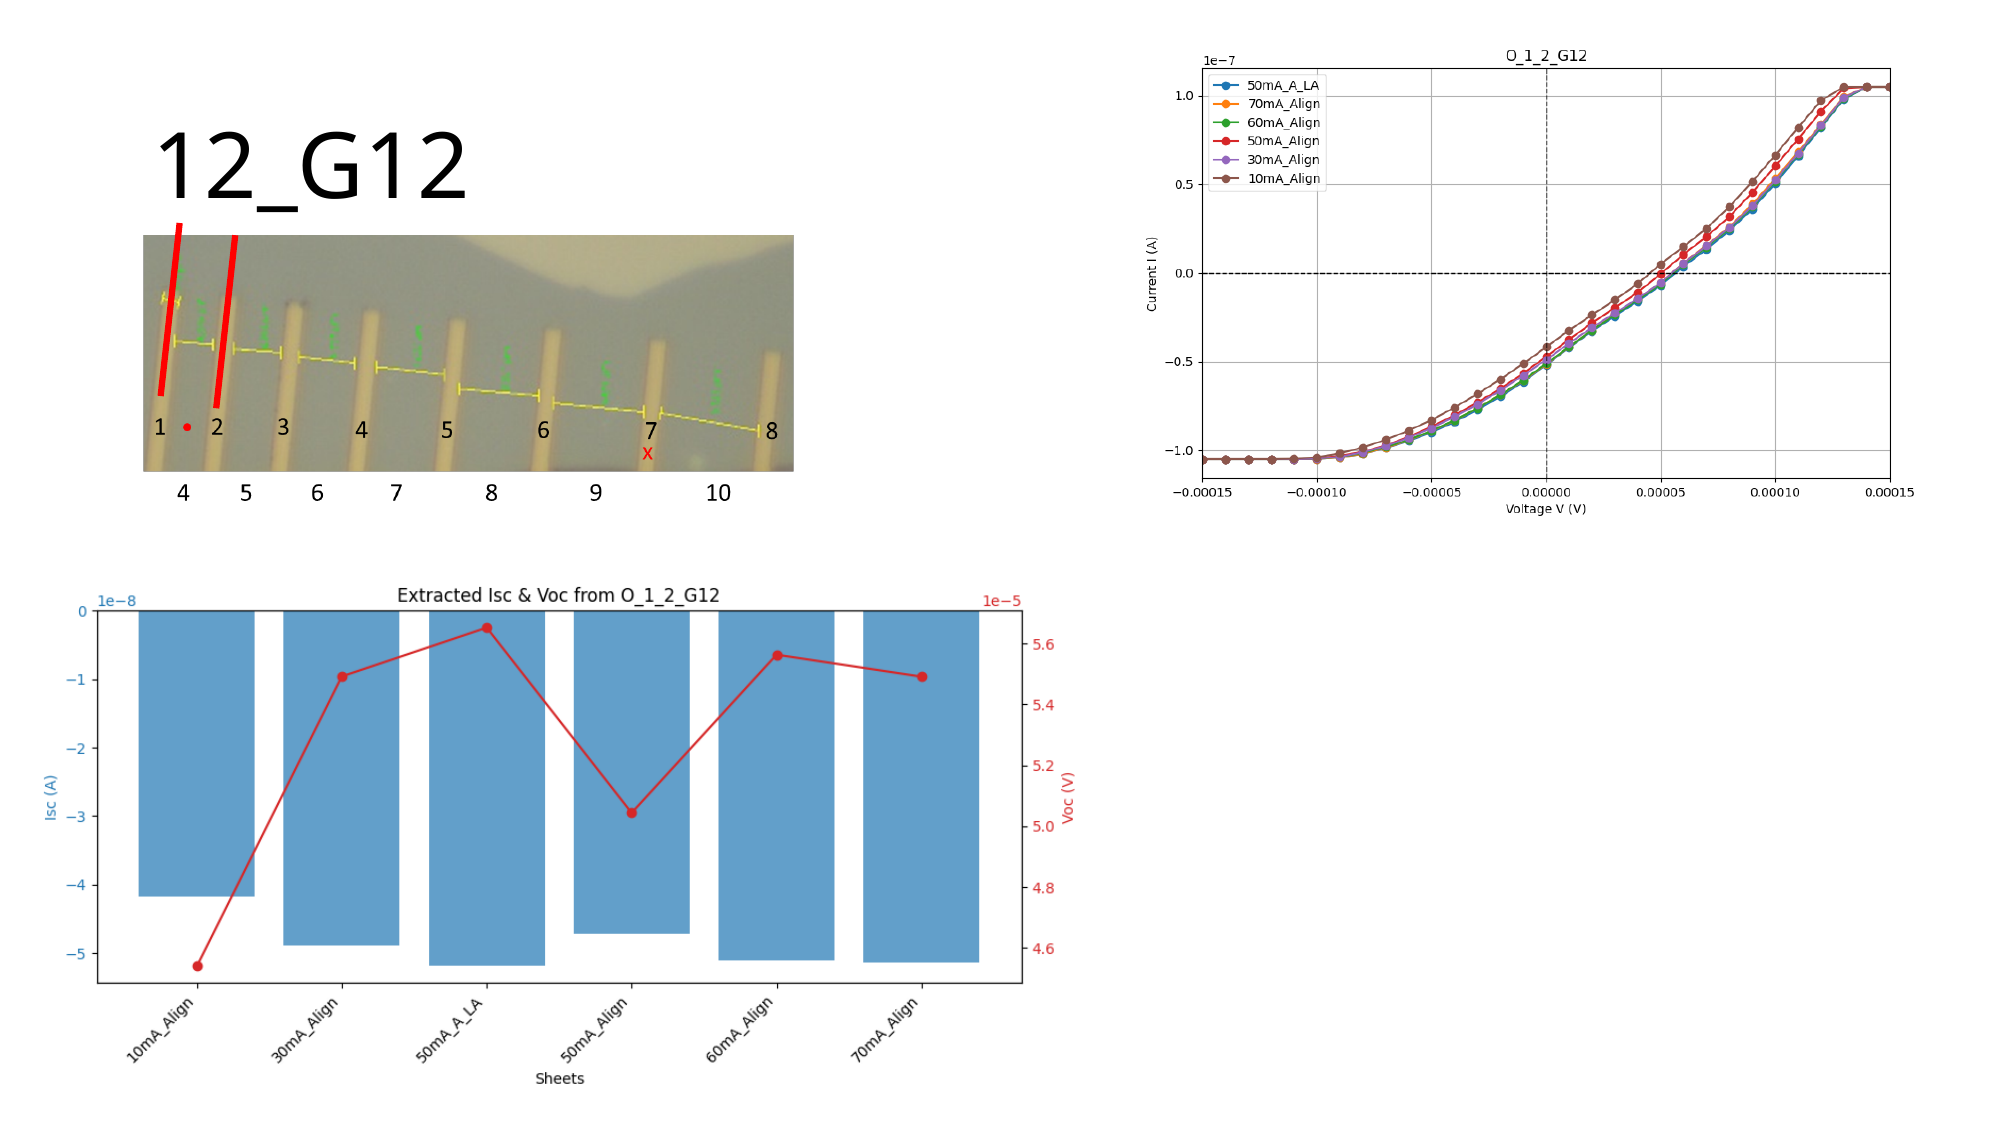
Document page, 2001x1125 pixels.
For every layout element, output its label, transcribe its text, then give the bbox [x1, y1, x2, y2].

picture [137, 235, 794, 523]
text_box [160, 222, 180, 396]
picture [1091, 4, 1978, 536]
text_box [216, 235, 236, 409]
title 12_G12 [137, 59, 1091, 278]
picture [28, 571, 1092, 1103]
